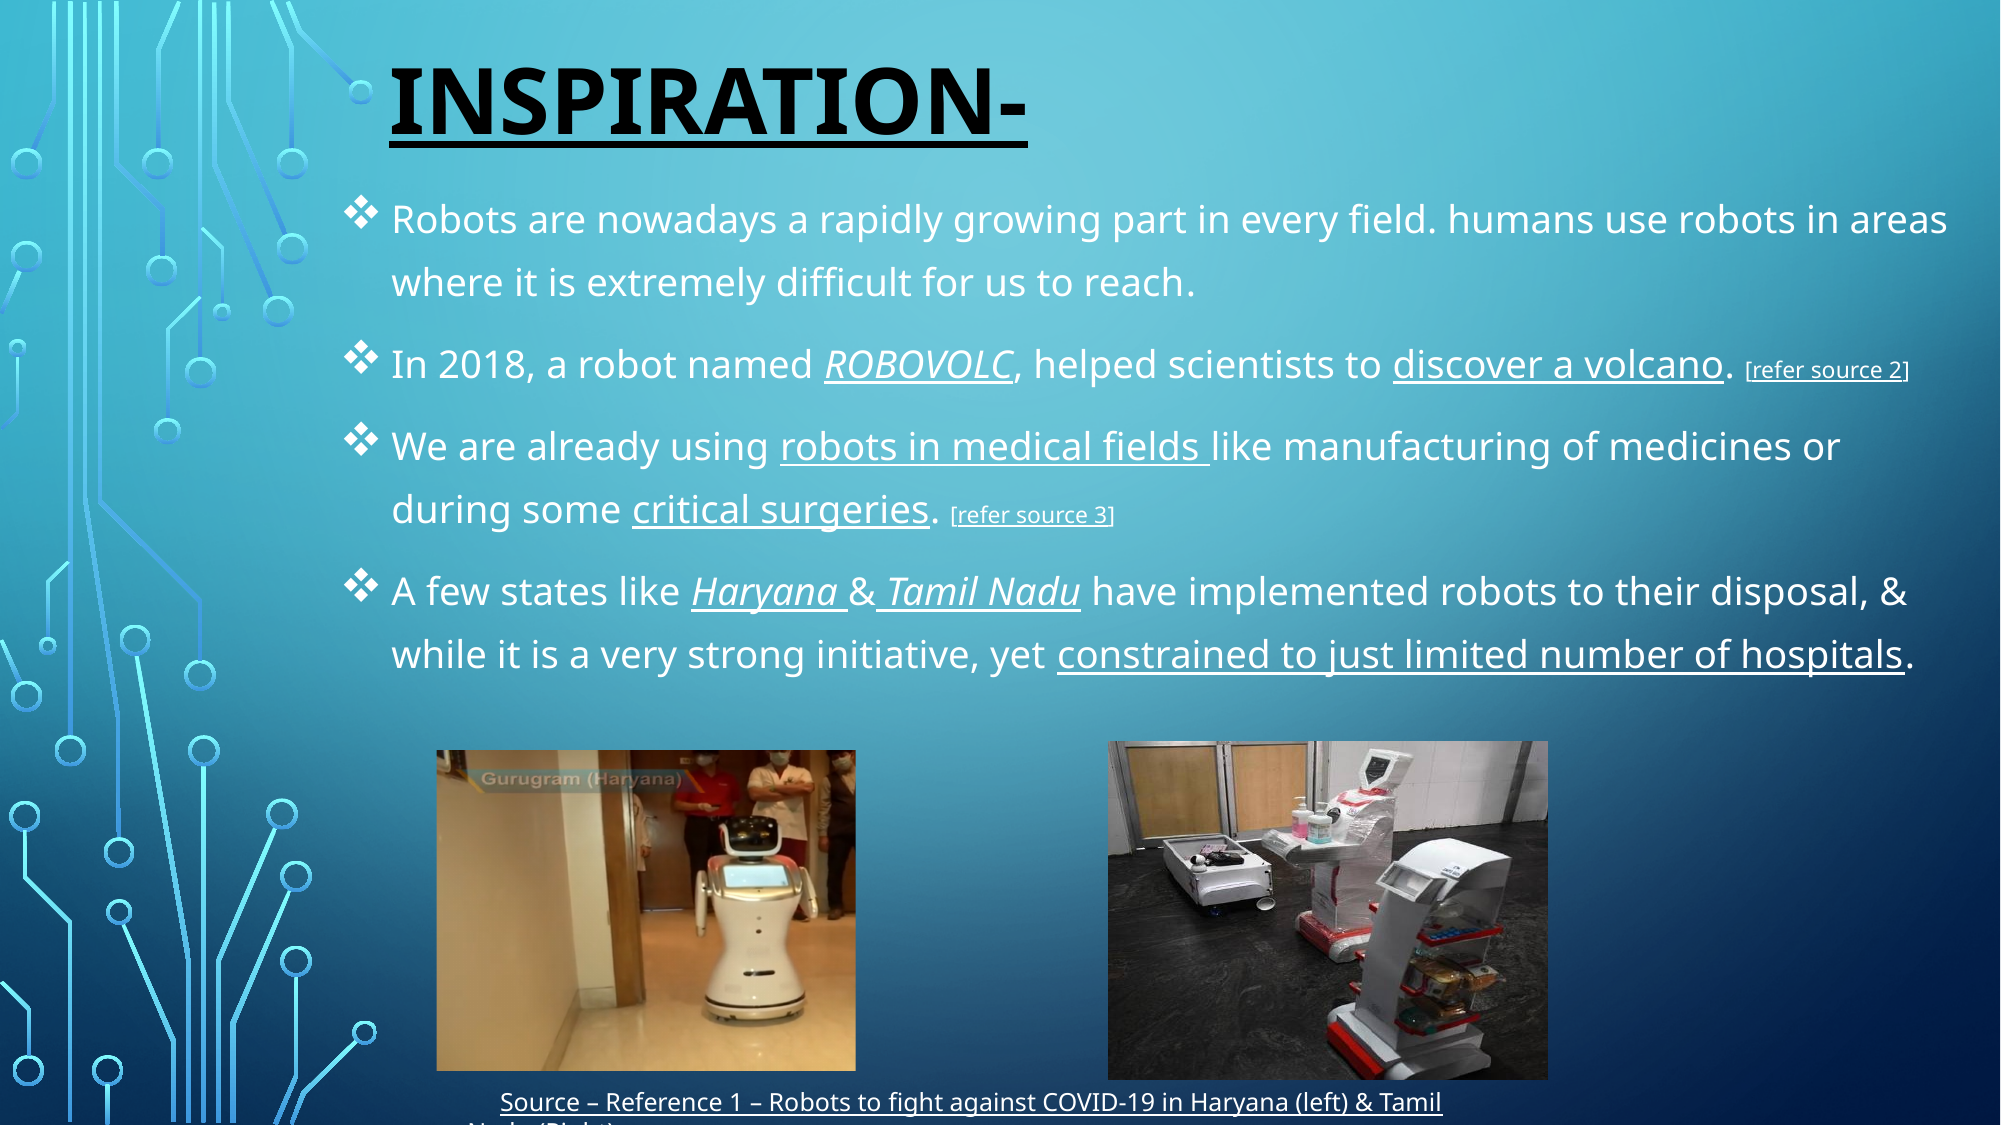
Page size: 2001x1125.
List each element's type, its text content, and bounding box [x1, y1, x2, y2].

picture [1108, 741, 1548, 1080]
title Inspiration- [374, 36, 1337, 165]
picture [436, 749, 856, 1072]
subtitle Robots are nowadays a rapidly growing part in every field. humans use robots in areas where it is extremely difficult for us to reach. In 2018, a robot named ROBOVOLC, helped scientists to discover a volcano. [refer source 2] We are already using robots in medical fields like manufacturing of medicines or during some critical surgeries. [refer source 3] A few states like Haryana & Tamil Nadu have implemented robots to their disposal, & while it is a very strong initiative, yet constrained to just limited number of hospitals. [324, 173, 1972, 742]
text_box Source – Reference 1 – Robots to fight against COVID-19 in Haryana (left) & Tamil Nadu (Right) [452, 1079, 1505, 1125]
